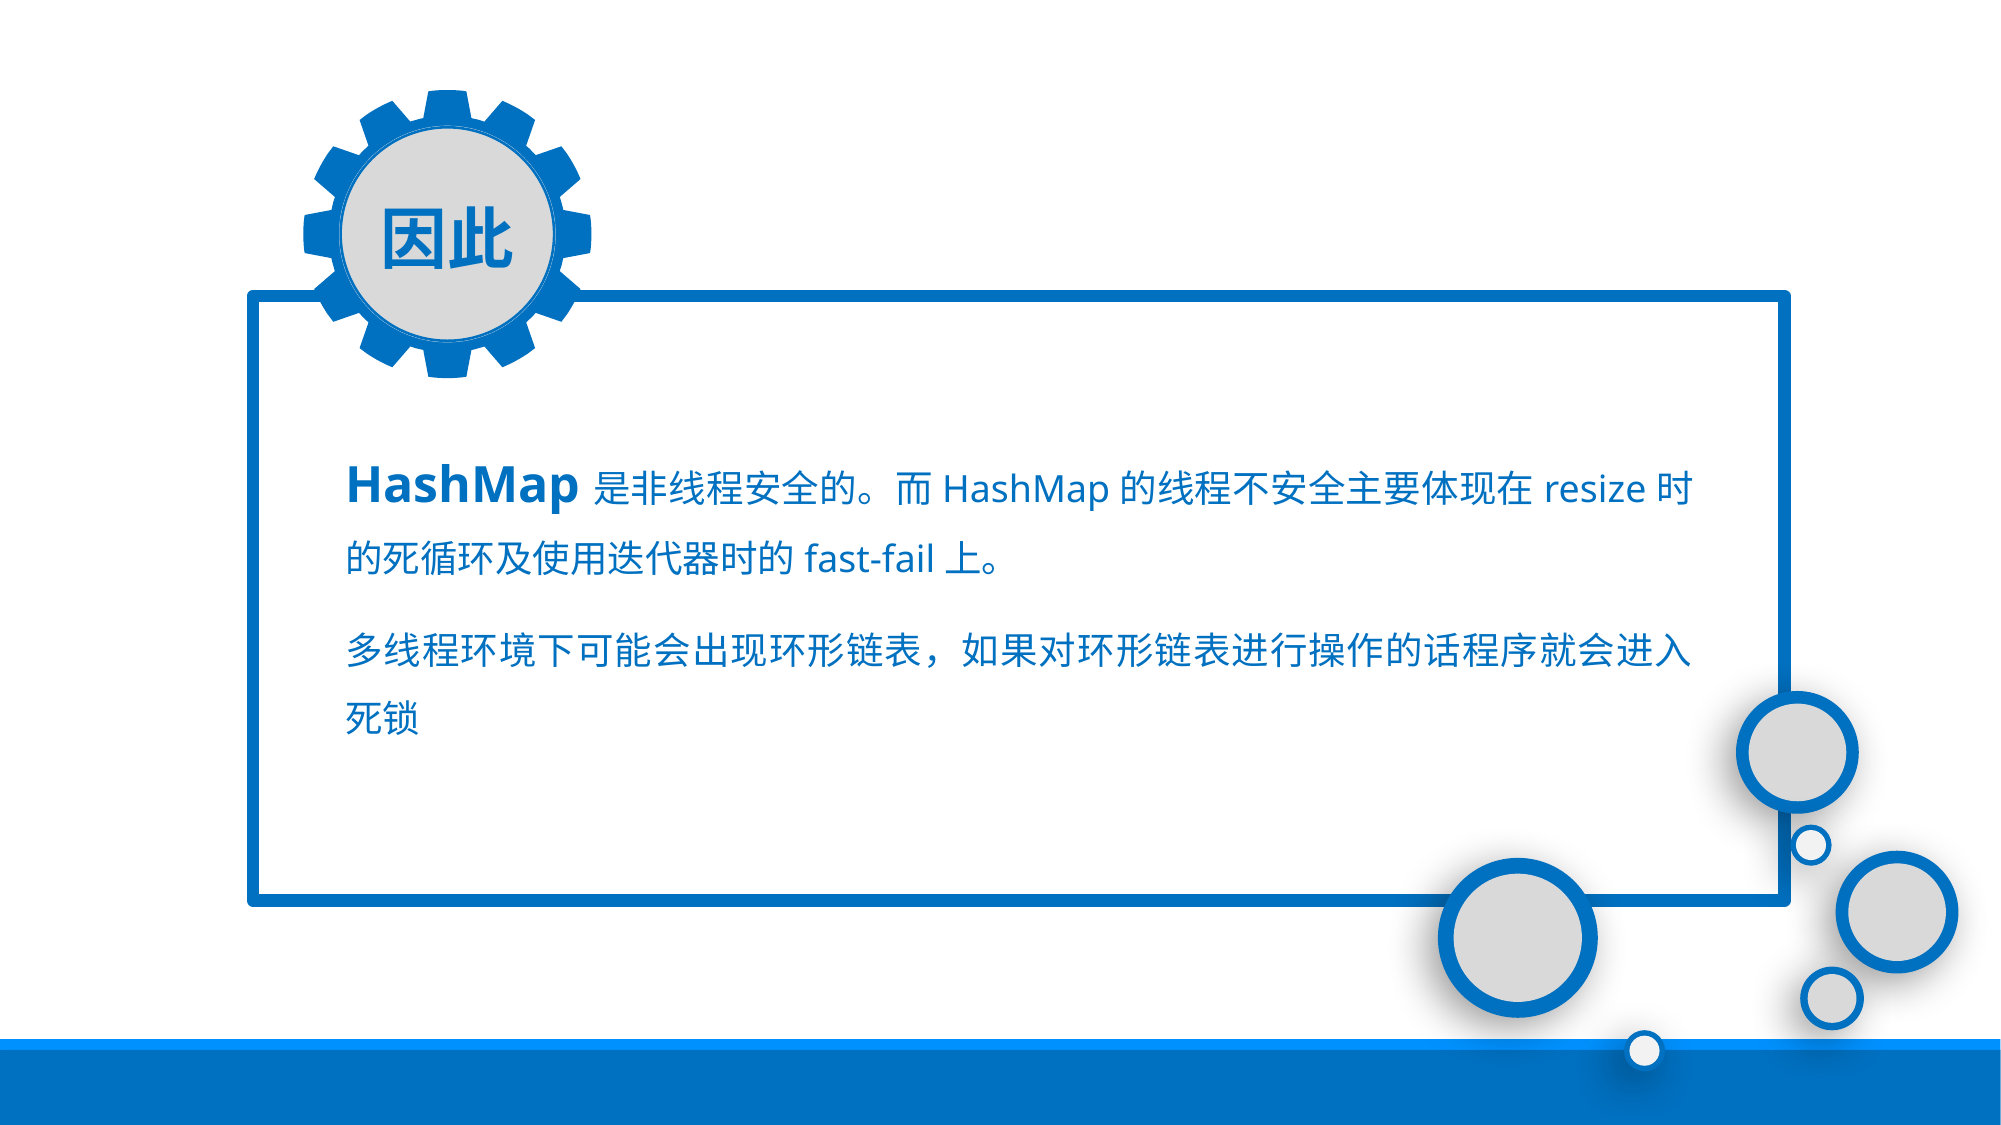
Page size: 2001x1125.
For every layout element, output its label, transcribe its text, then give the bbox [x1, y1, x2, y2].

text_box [1792, 826, 1830, 864]
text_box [1737, 692, 1857, 812]
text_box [1625, 1031, 1664, 1070]
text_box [1439, 859, 1596, 1016]
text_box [302, 89, 592, 379]
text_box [1802, 968, 1863, 1029]
text_box [252, 295, 1786, 902]
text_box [1837, 852, 1957, 972]
text_box HashMap是非线程安全的。而HashMap的线程不安全主要体现在resize时的死循环及使用迭代器时的fast-fail上。 多线程环境下可能会出现环形链表，如果对环形链表进行操作的话程序就会进入死锁 [325, 412, 1714, 750]
